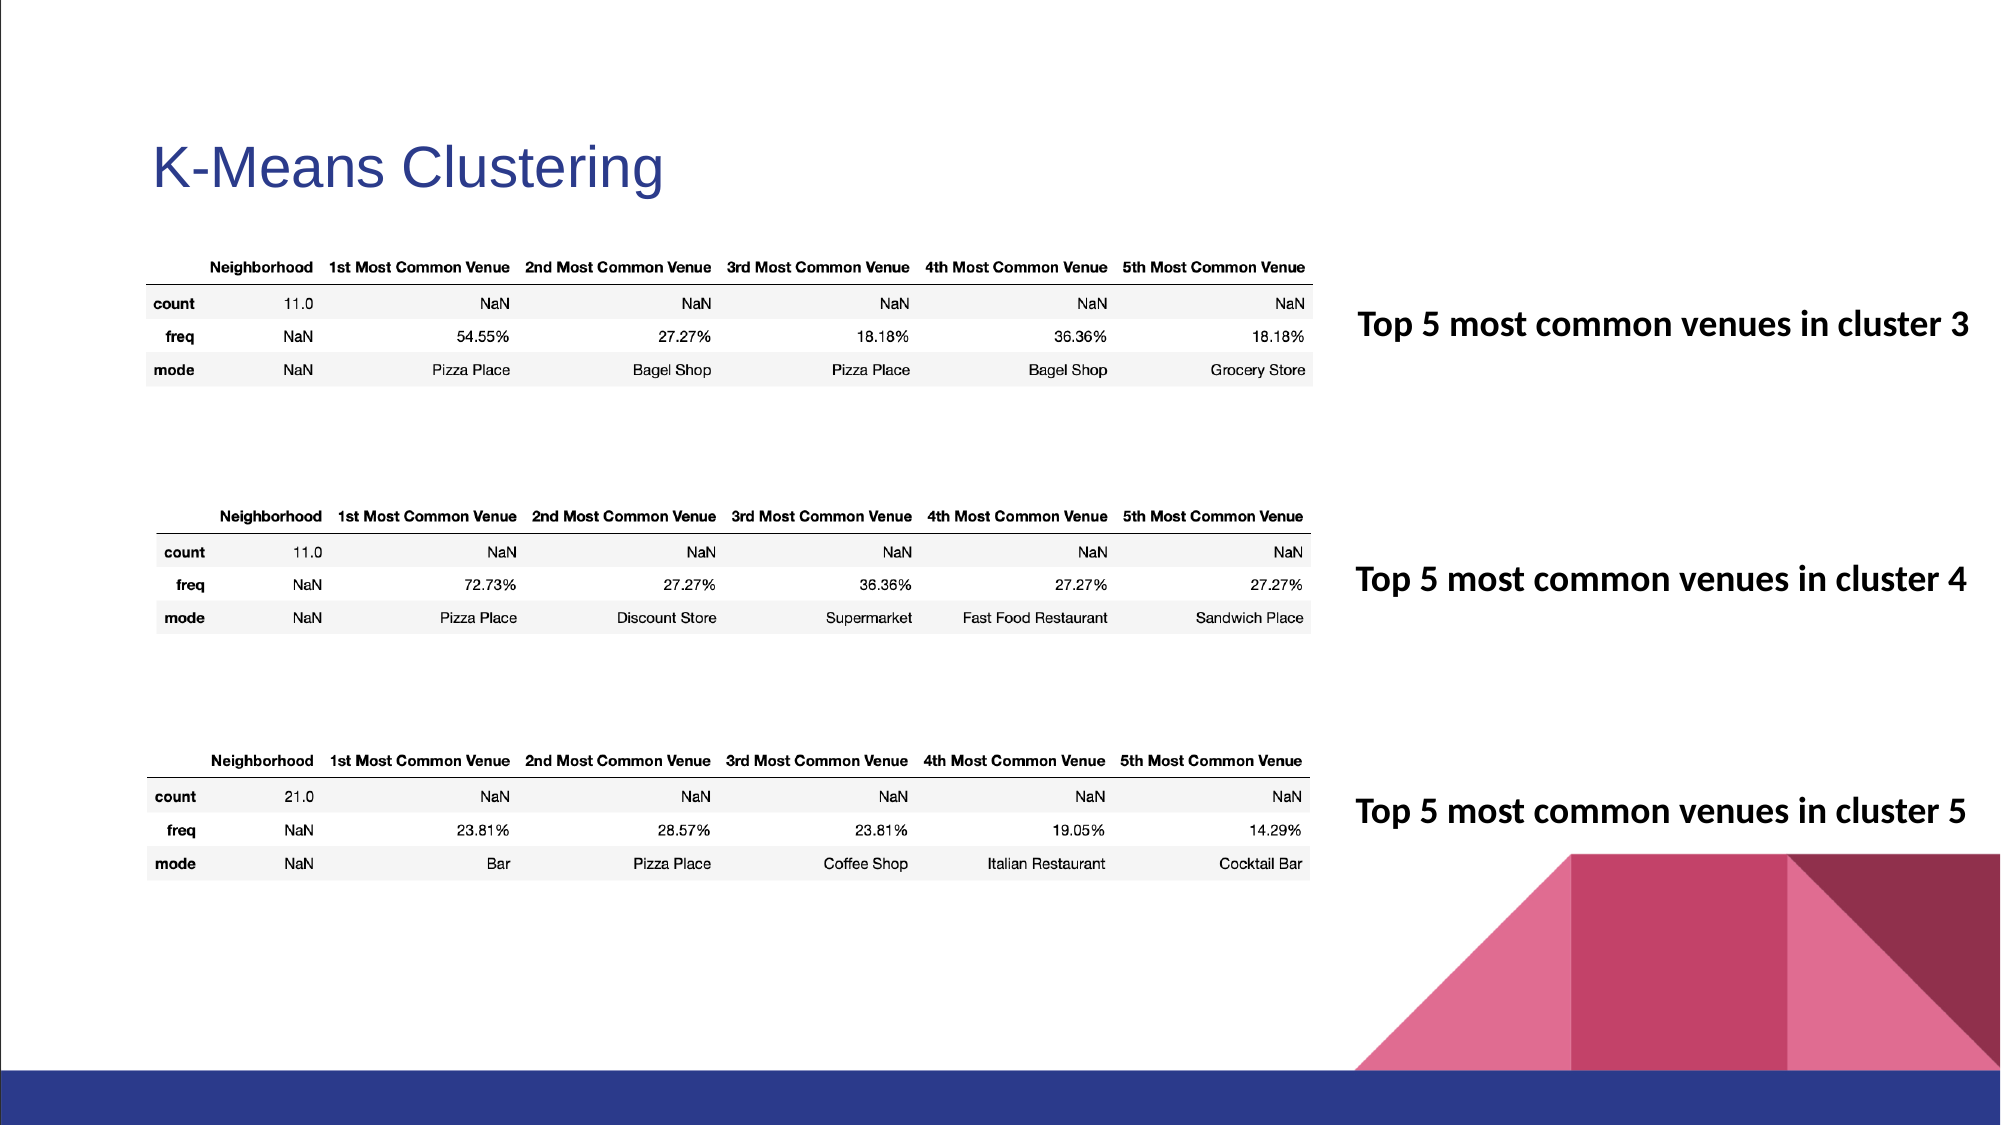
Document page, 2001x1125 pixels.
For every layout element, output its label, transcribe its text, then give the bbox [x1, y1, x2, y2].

picture [0, 0, 2001, 1125]
text_box Top 5 most common venues in cluster 4 [1340, 546, 1983, 607]
text_box Top 5 most common venues in cluster 3 [1342, 291, 1985, 351]
text_box Top 5 most common venues in cluster 5 [1340, 778, 1983, 838]
title K-Means Clustering [137, 59, 1863, 278]
